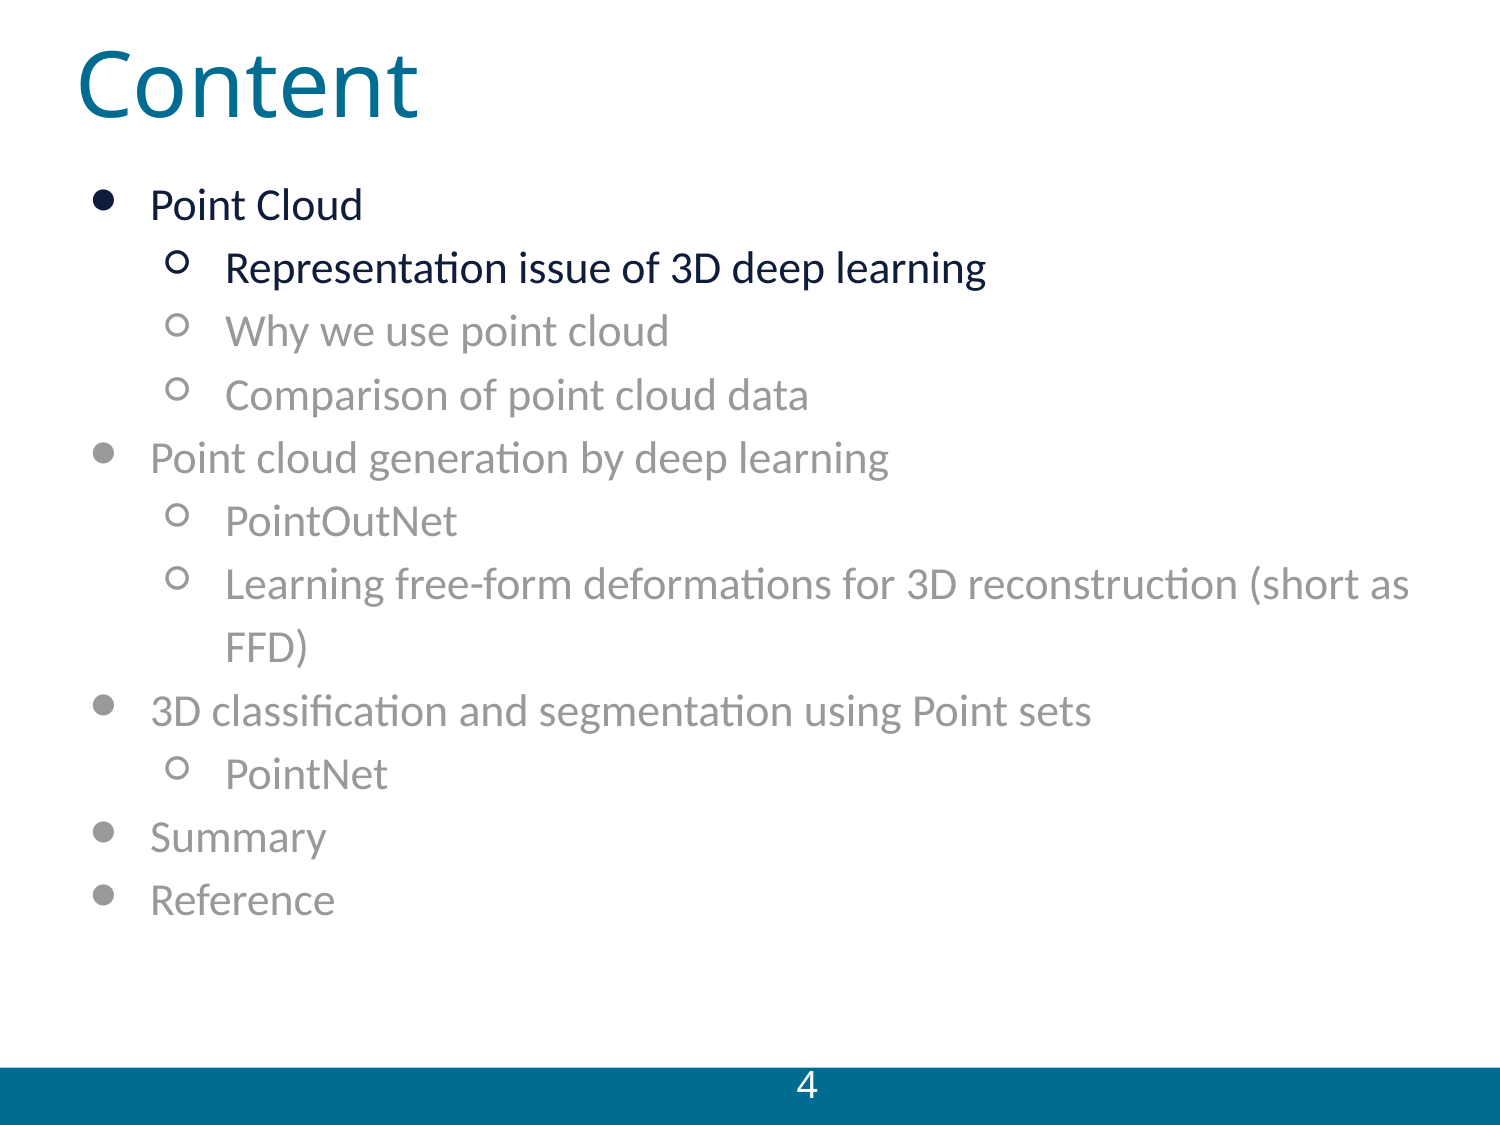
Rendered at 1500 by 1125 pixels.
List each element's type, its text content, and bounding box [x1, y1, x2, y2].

list Point Cloud Representation issue of 3D deep learning Why we use point cloud Comparison of point cloud data Point cloud generation by deep learning PointOutNet Learning free-form deformations for 3D reconstruction (short as FFD) 3D classification and segmentation using Point sets PointNet Summary Reference [75, 166, 1425, 1029]
list [0, 1067, 1500, 1125]
title Content [75, 15, 1425, 146]
slide_number ‹#› [707, 1056, 826, 1117]
